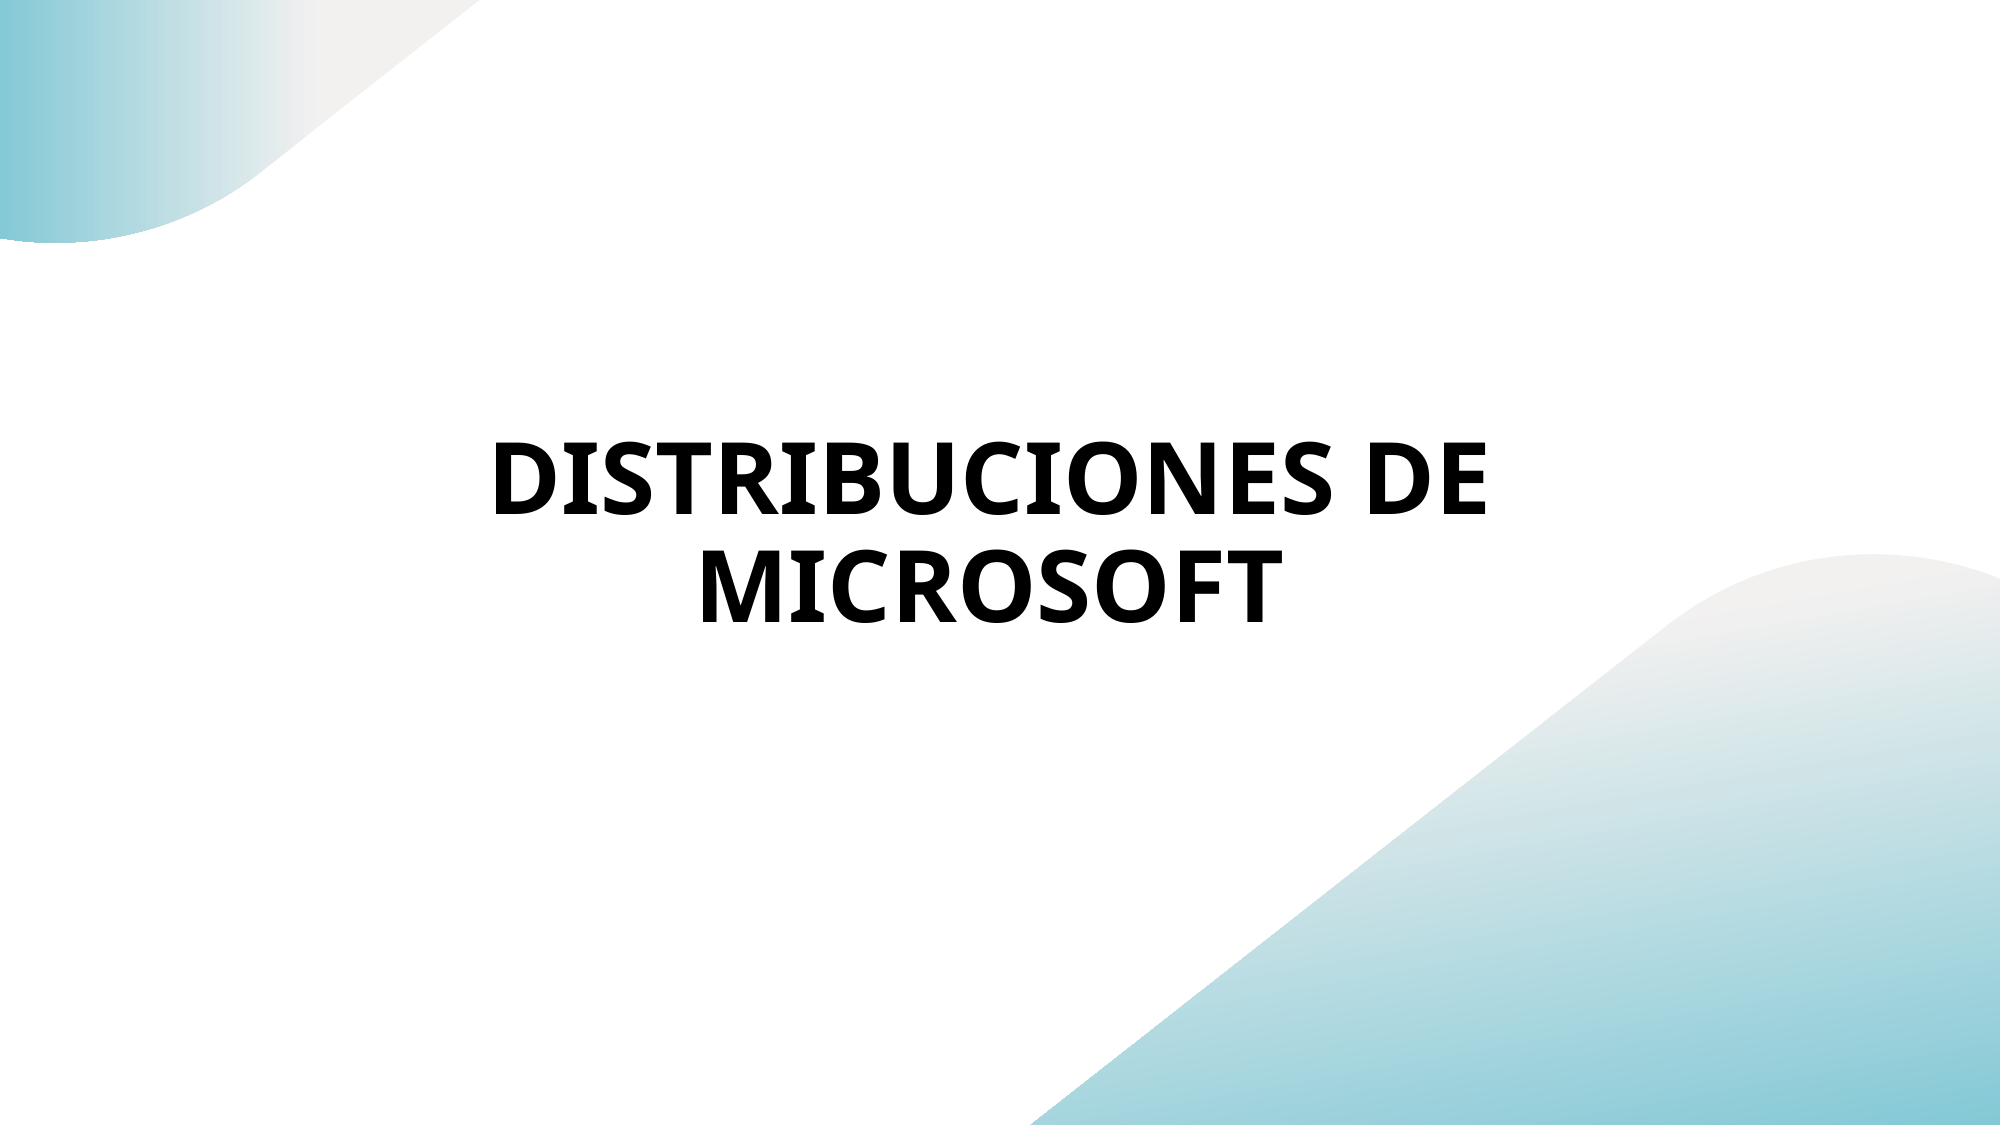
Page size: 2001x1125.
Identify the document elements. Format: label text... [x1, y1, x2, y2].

title DISTRIBUCIONES DE MICROSOFT [349, 162, 1631, 652]
